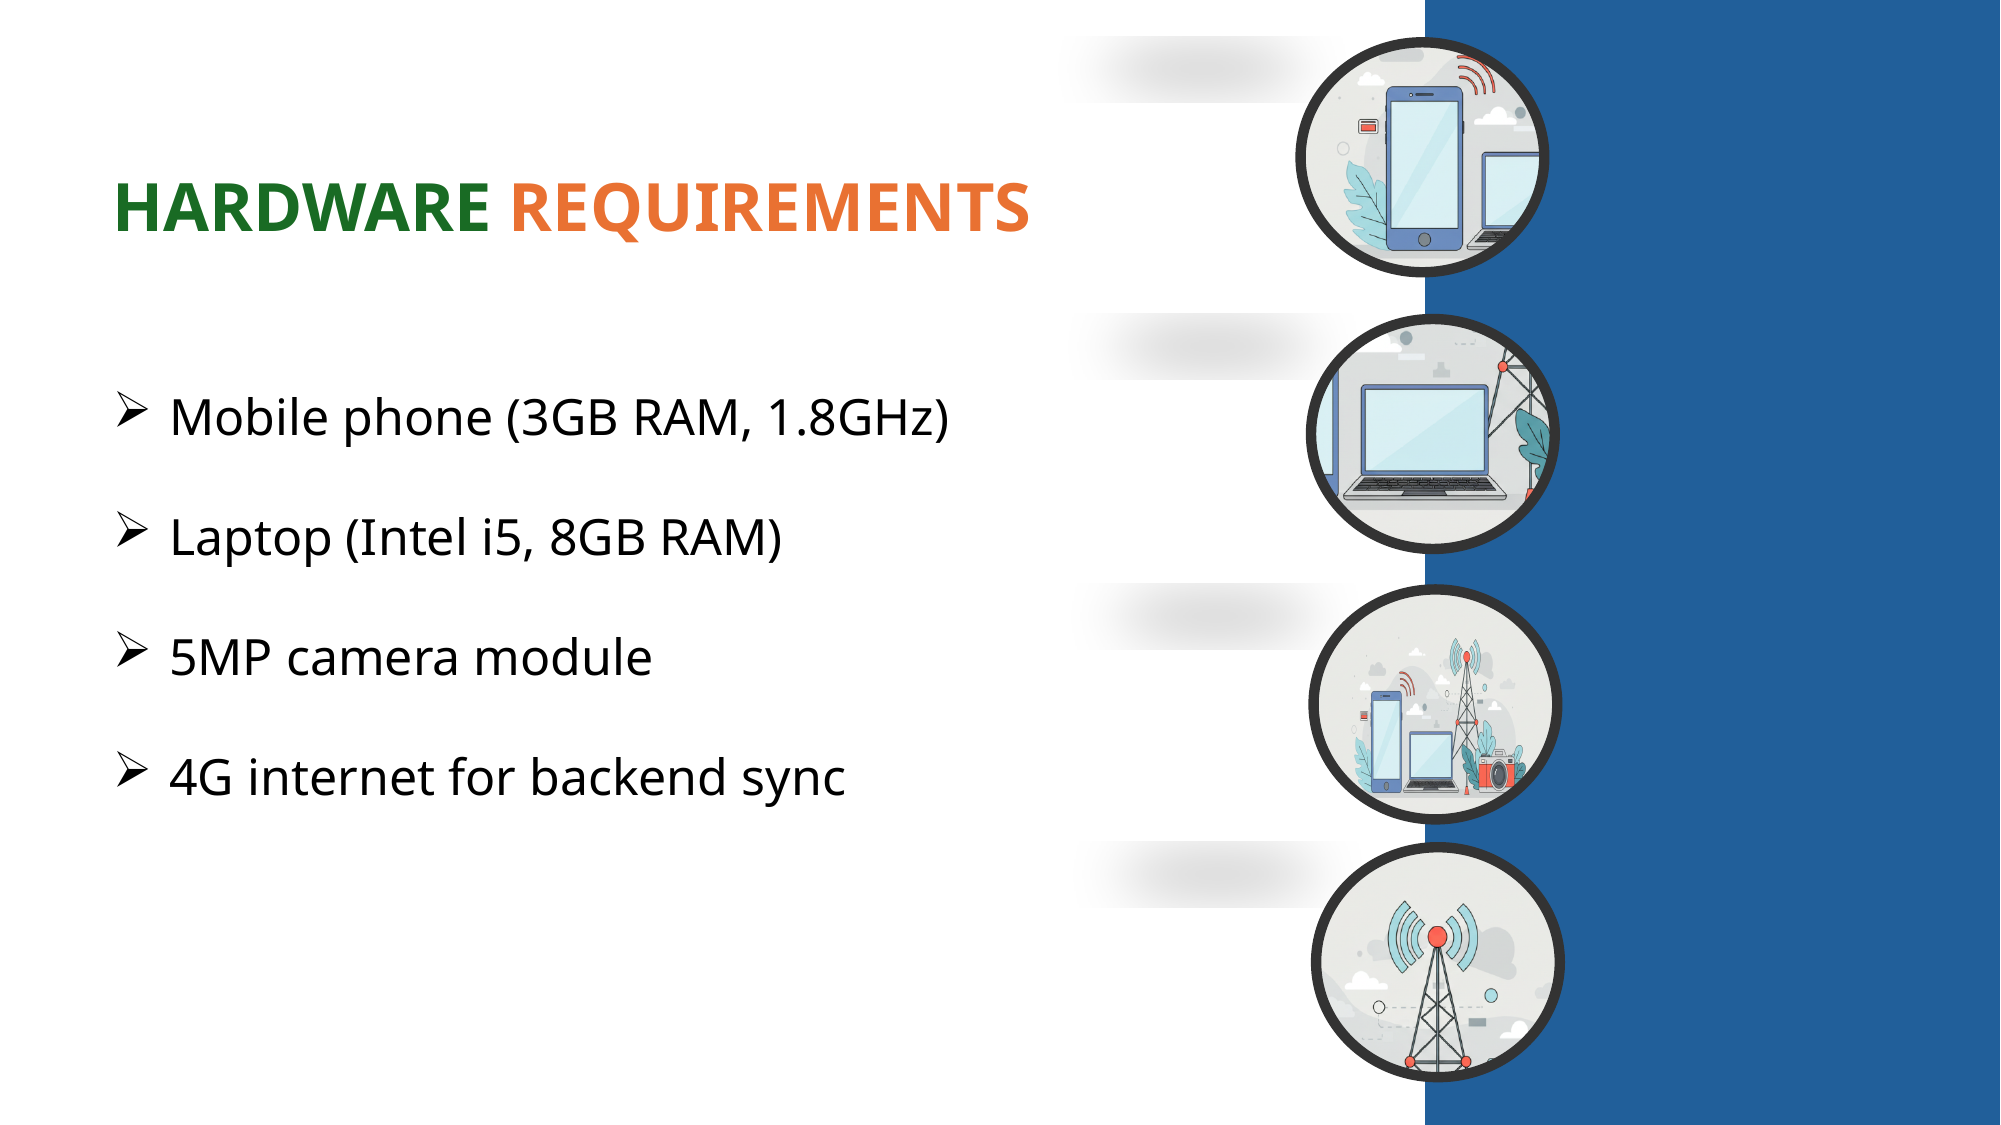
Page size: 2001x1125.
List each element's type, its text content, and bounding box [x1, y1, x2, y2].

text_box HARDWARE REQUIREMENTS [97, 157, 1098, 252]
picture [1300, 41, 1545, 273]
text_box Mobile phone (3GB RAM, 1.8GHz) Laptop (Intel i5, 8GB RAM) 5MP camera module 4G internet for backend sync [97, 378, 1880, 814]
picture [1315, 846, 1561, 1078]
picture [1310, 318, 1556, 550]
picture [1313, 588, 1558, 820]
text_box [1423, 0, 2000, 1125]
